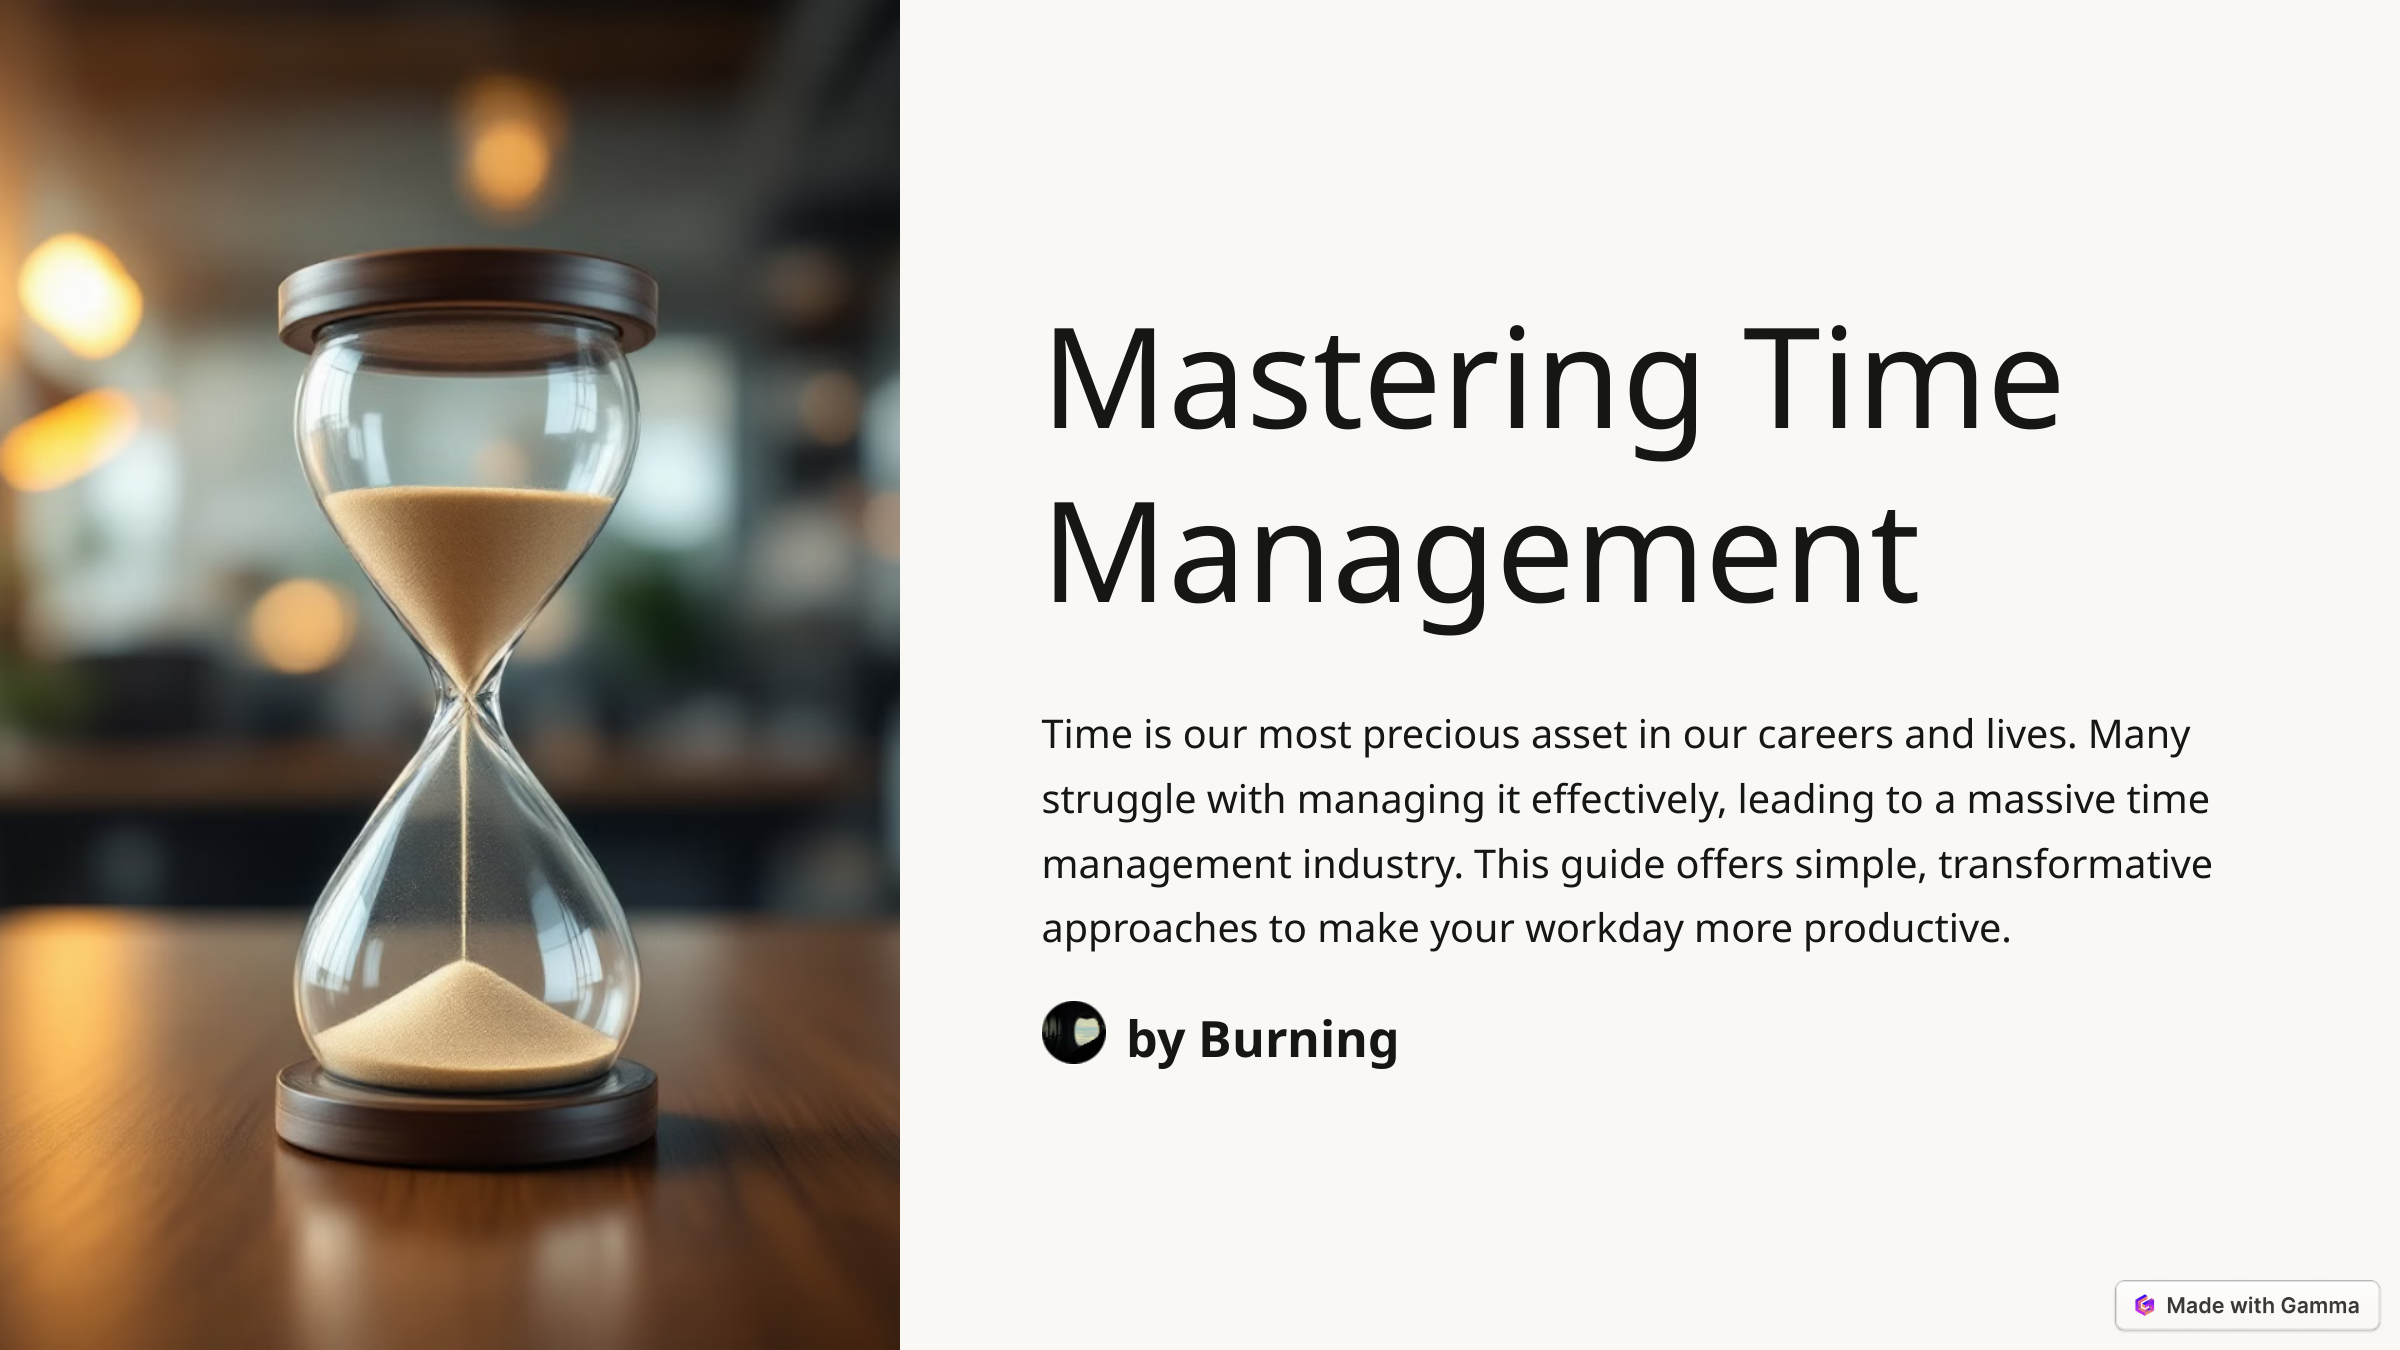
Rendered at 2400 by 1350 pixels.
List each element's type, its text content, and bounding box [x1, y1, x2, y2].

picture [1042, 1001, 1106, 1064]
picture [0, 0, 900, 1350]
text_box by Burning [1126, 996, 1395, 1068]
text_box Mastering Time Management [1041, 282, 2259, 632]
text_box Time is our most precious asset in our careers and lives. Many struggle with managing it effectively, leading to a massive time management industry. This guide offers simple, transformative approaches to make your workday more productive. [1041, 692, 2259, 952]
picture [2106, 1271, 2389, 1339]
